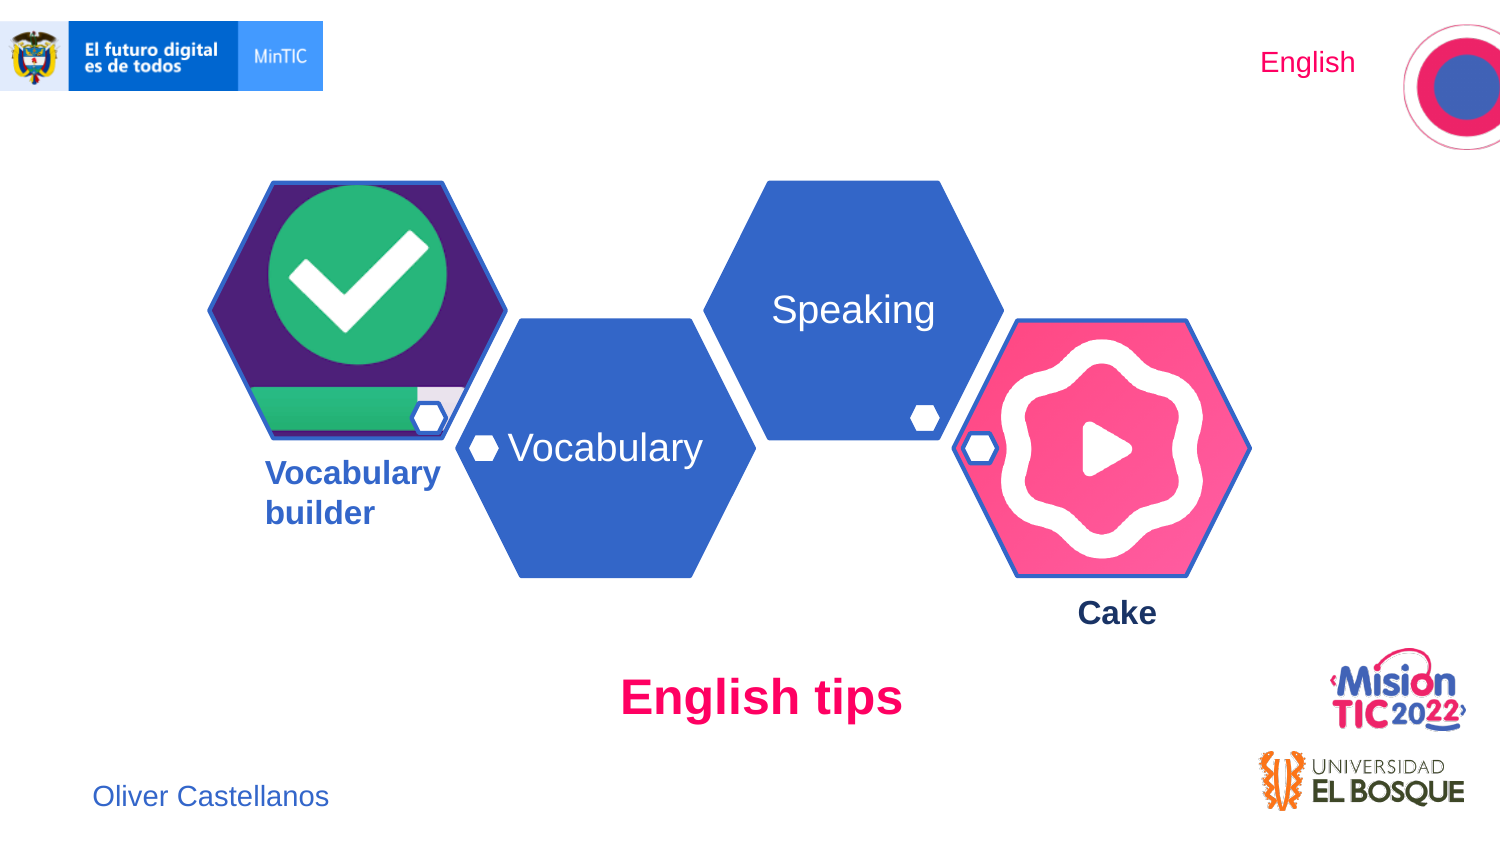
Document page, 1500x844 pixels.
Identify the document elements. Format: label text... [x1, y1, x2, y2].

picture [1404, 25, 1500, 149]
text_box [209, 88, 1251, 671]
list English tips [78, 649, 1427, 756]
picture [1240, 648, 1488, 827]
picture [0, 21, 323, 91]
